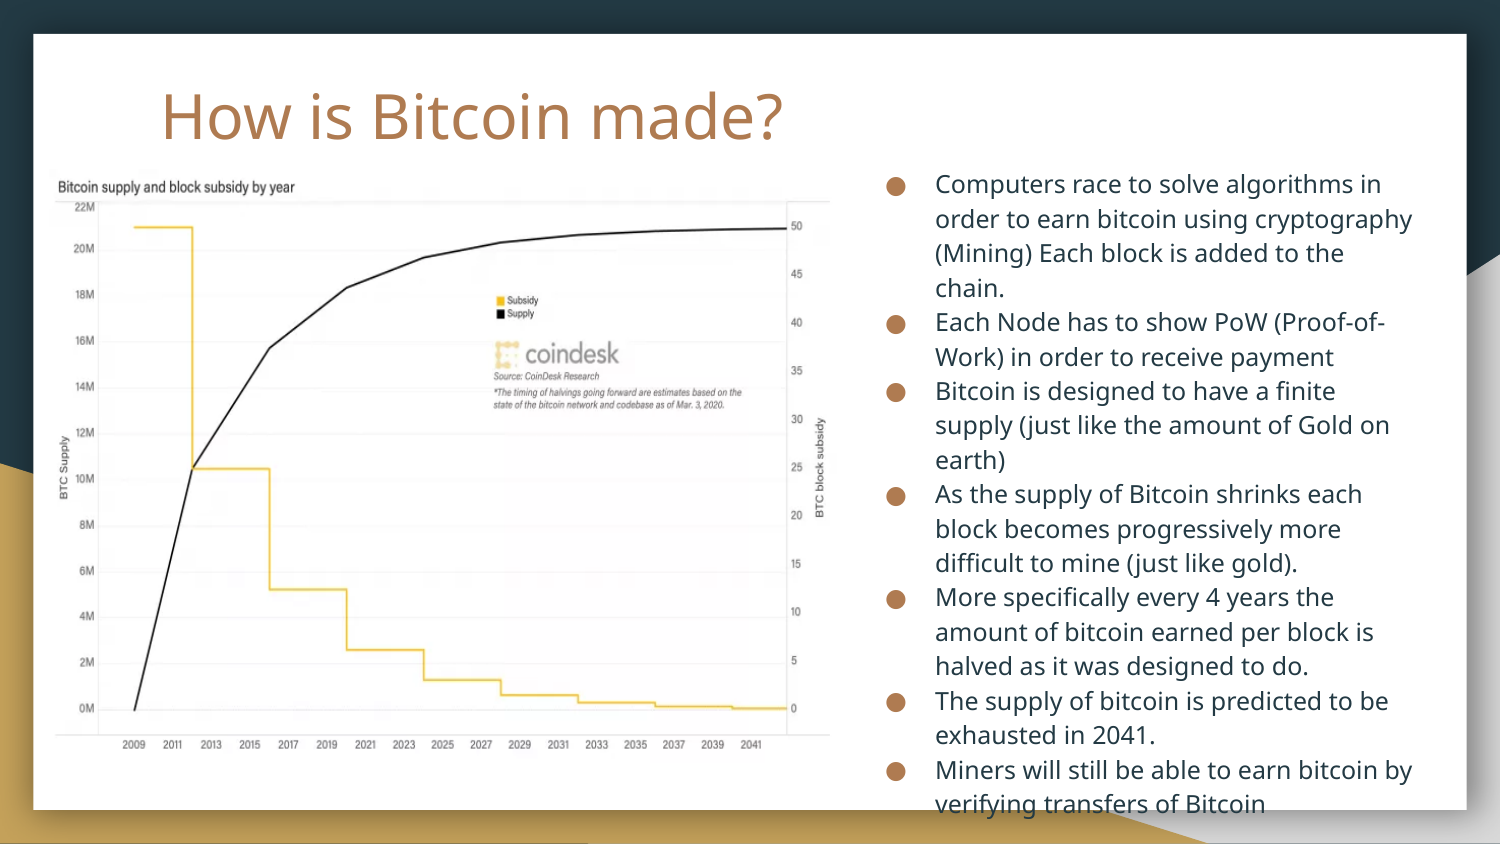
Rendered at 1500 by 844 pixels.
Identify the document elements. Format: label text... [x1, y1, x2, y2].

picture [48, 169, 838, 764]
list Computers race to solve algorithms in order to earn bitcoin using cryptography (Mining) Each block is added to the chain. Each Node has to show PoW (Proof-of-Work) in order to receive payment Bitcoin is designed to have a finite supply (just like the amount of Gold on earth) As the supply of Bitcoin shrinks each block becomes progressively more difficult to mine (just like gold). More specifically every 4 years the amount of bitcoin earned per block is halved as it was designed to do. The supply of bitcoin is predicted to be exhausted in 2041. Miners will still be able to earn bitcoin by verifying transfers of Bitcoin [845, 149, 1435, 763]
title How is Bitcoin made? [145, 62, 1200, 178]
